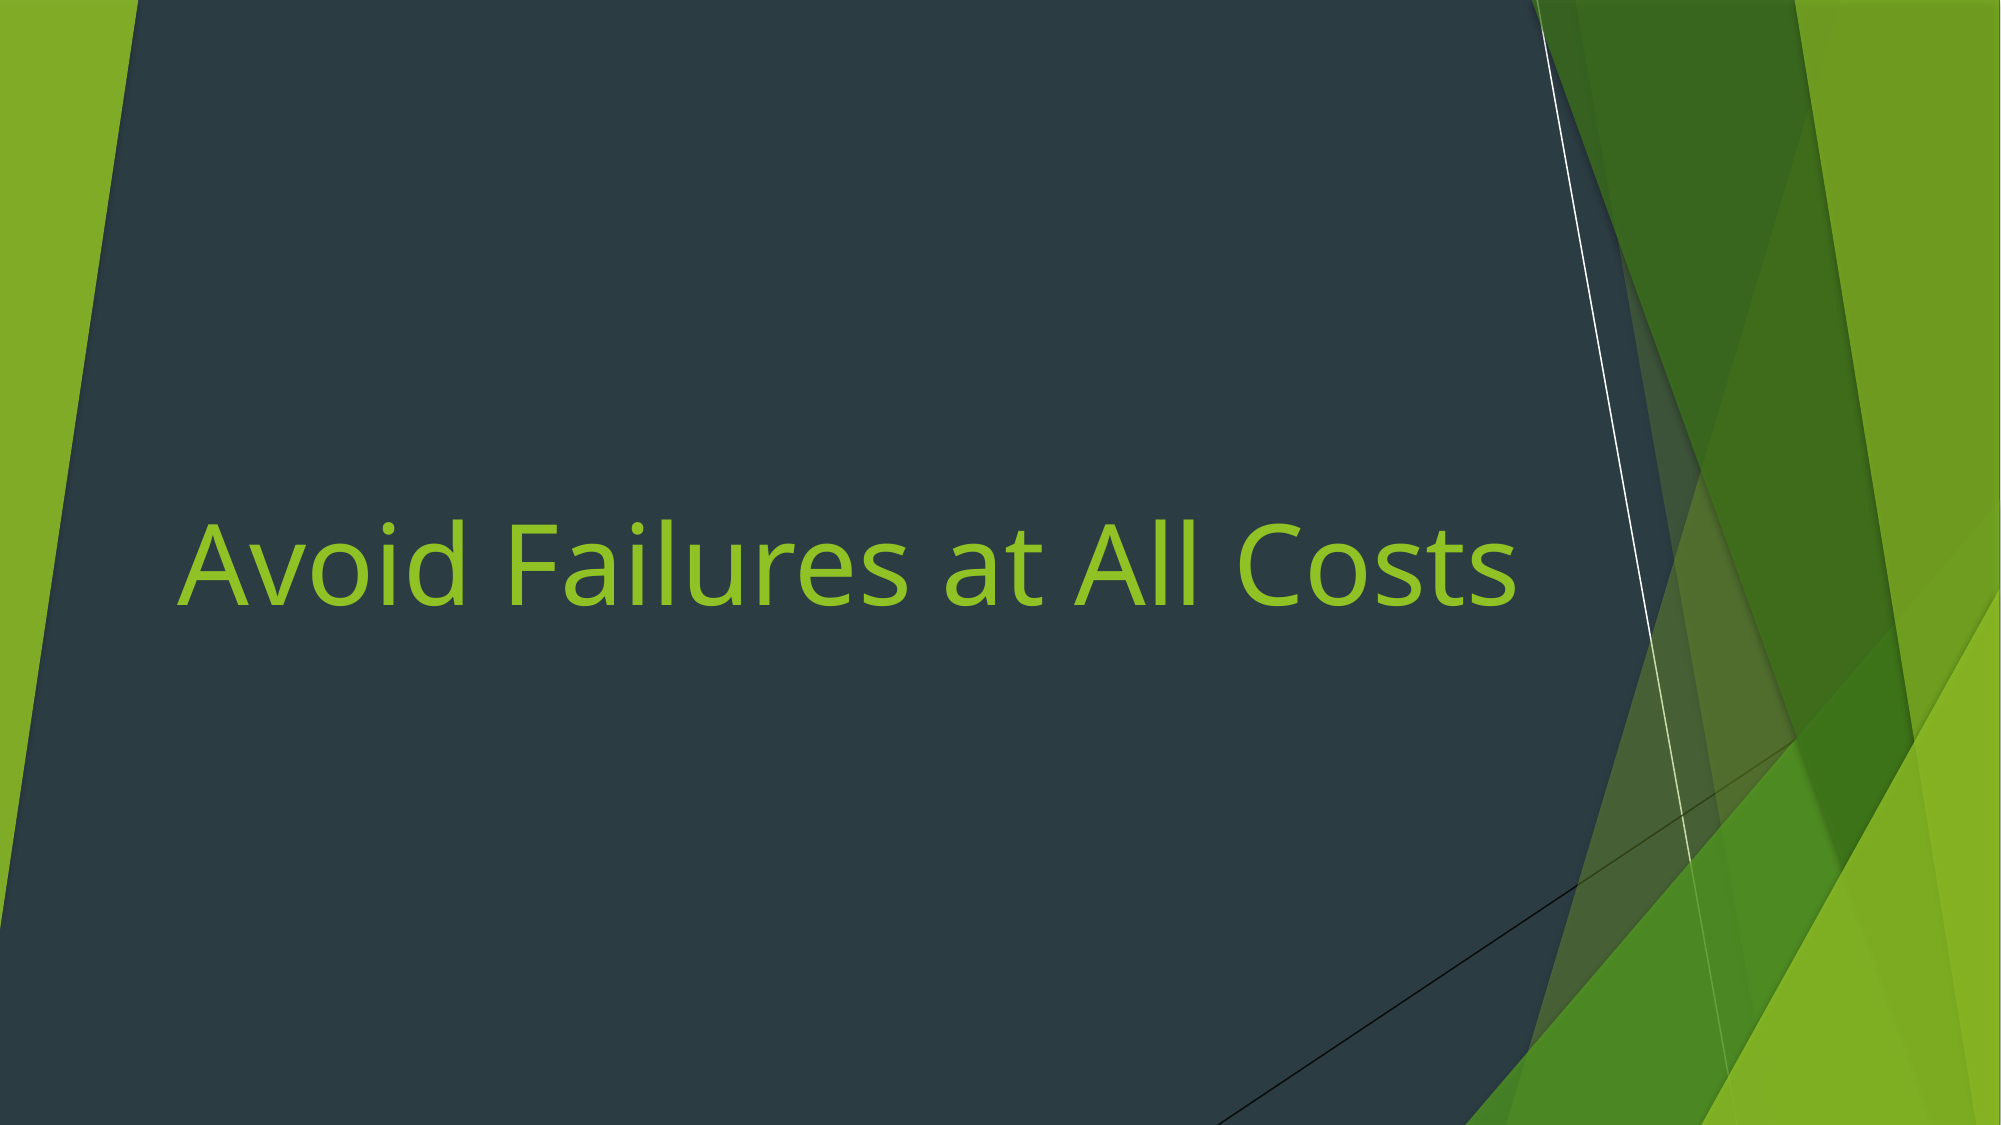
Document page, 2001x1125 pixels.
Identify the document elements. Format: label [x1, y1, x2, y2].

text_box [0, 0, 2000, 1125]
